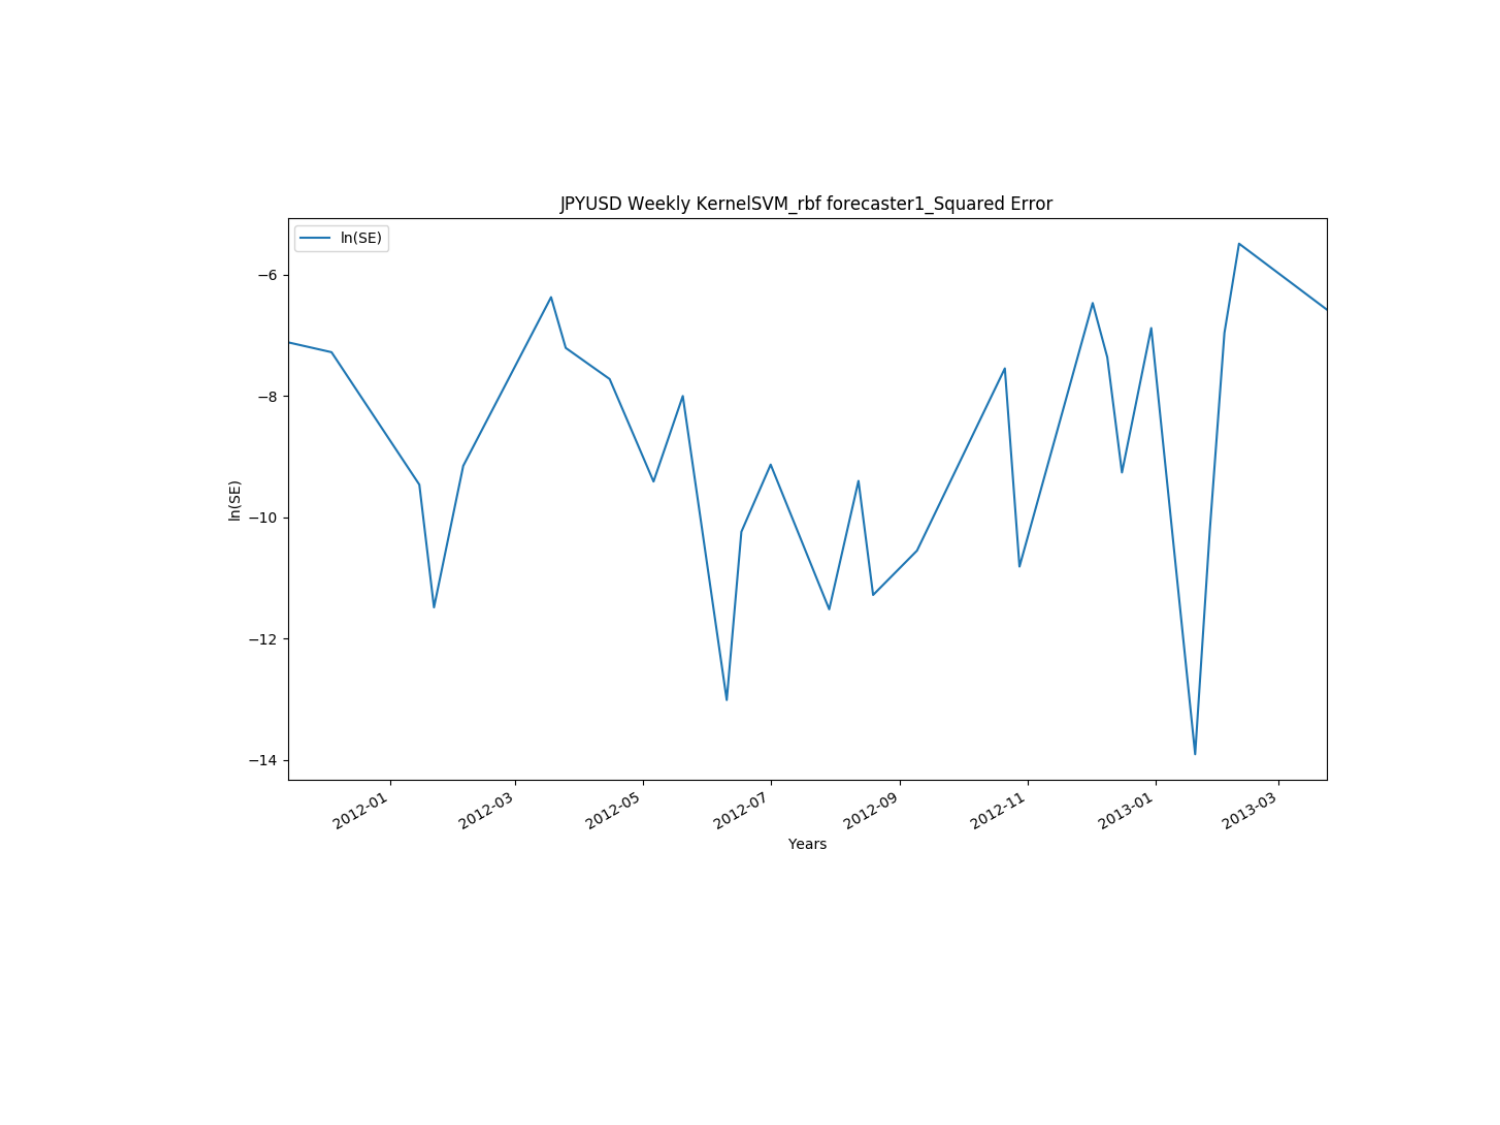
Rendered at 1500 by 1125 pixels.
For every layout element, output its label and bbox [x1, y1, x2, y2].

picture [119, 119, 1461, 946]
